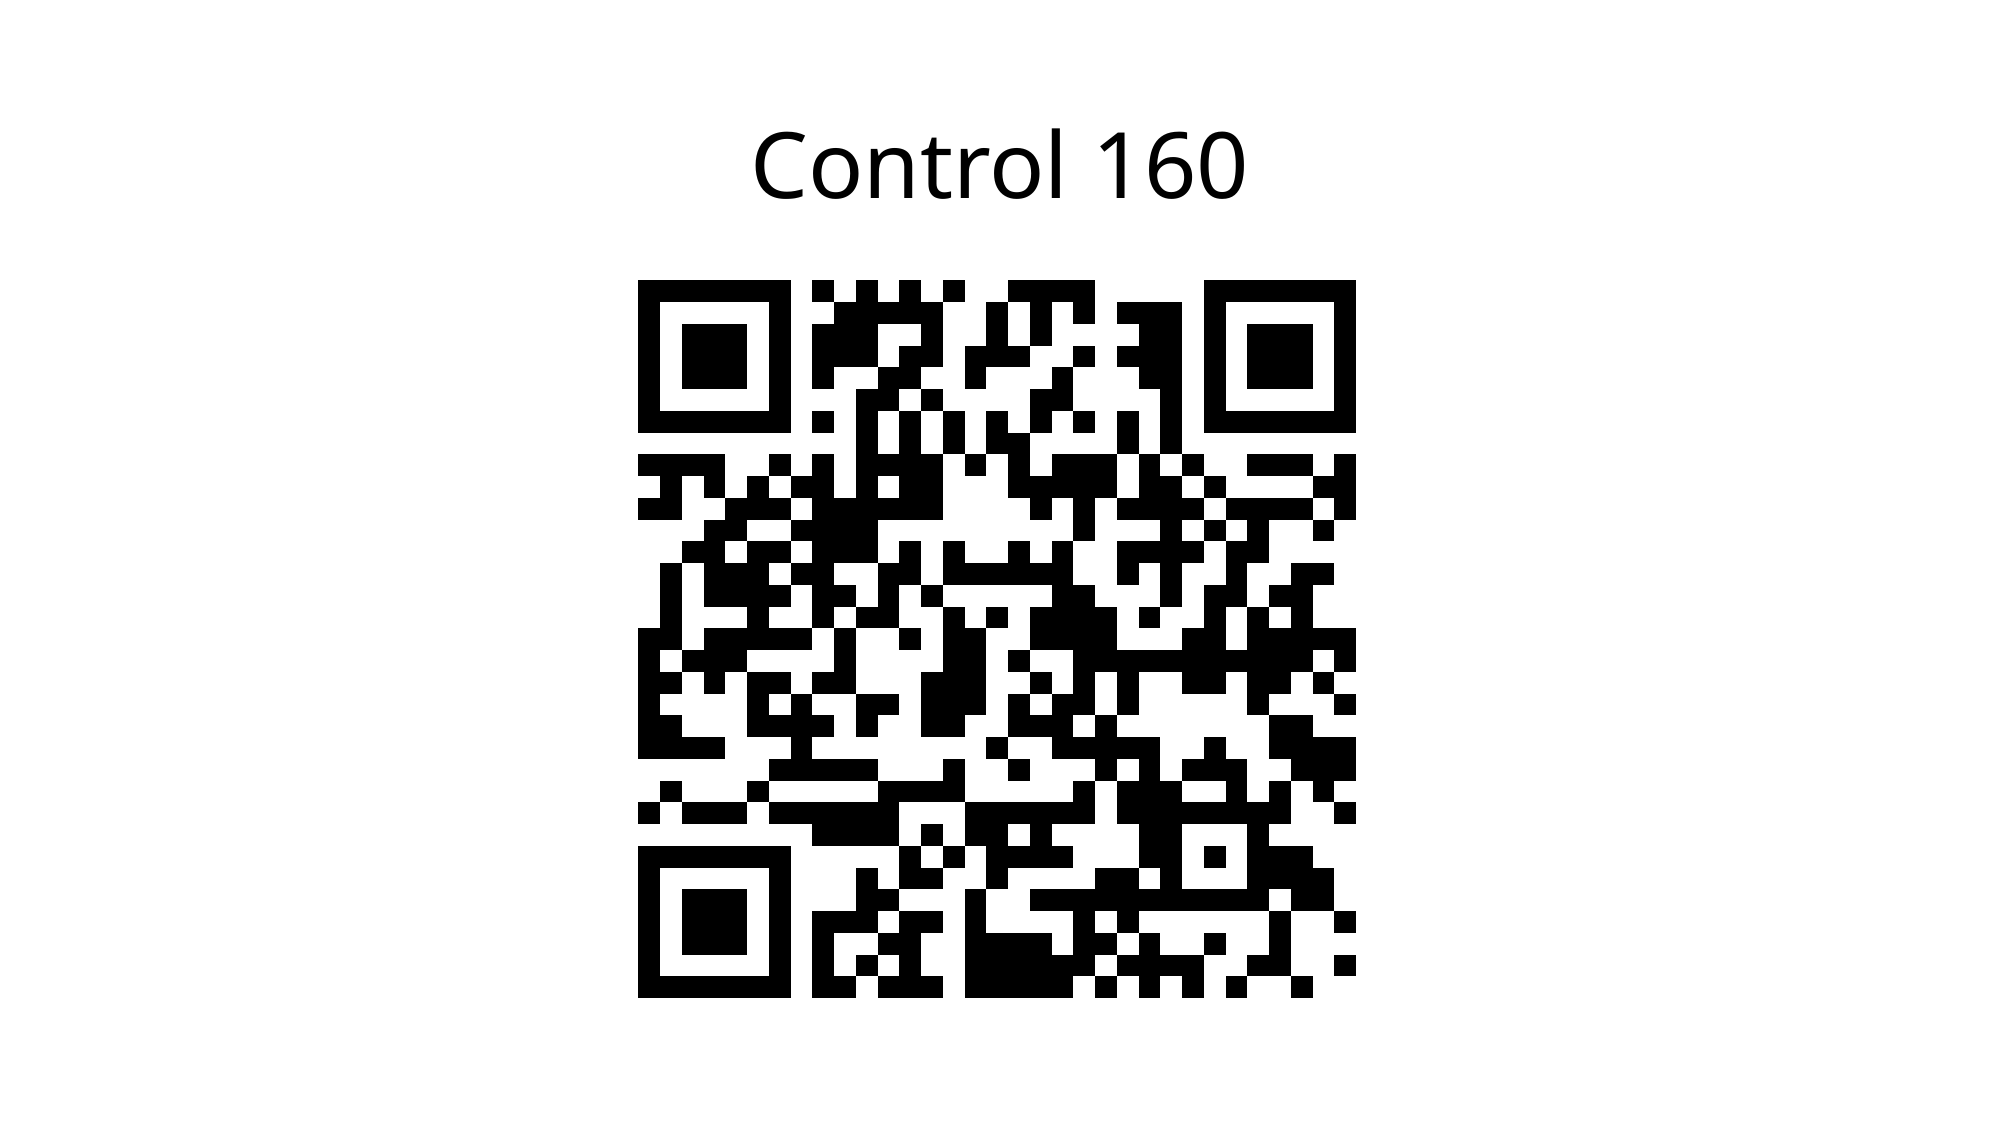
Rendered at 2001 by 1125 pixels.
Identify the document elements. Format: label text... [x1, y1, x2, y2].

picture [565, 207, 1435, 1077]
title Control 160 [137, 59, 1863, 278]
